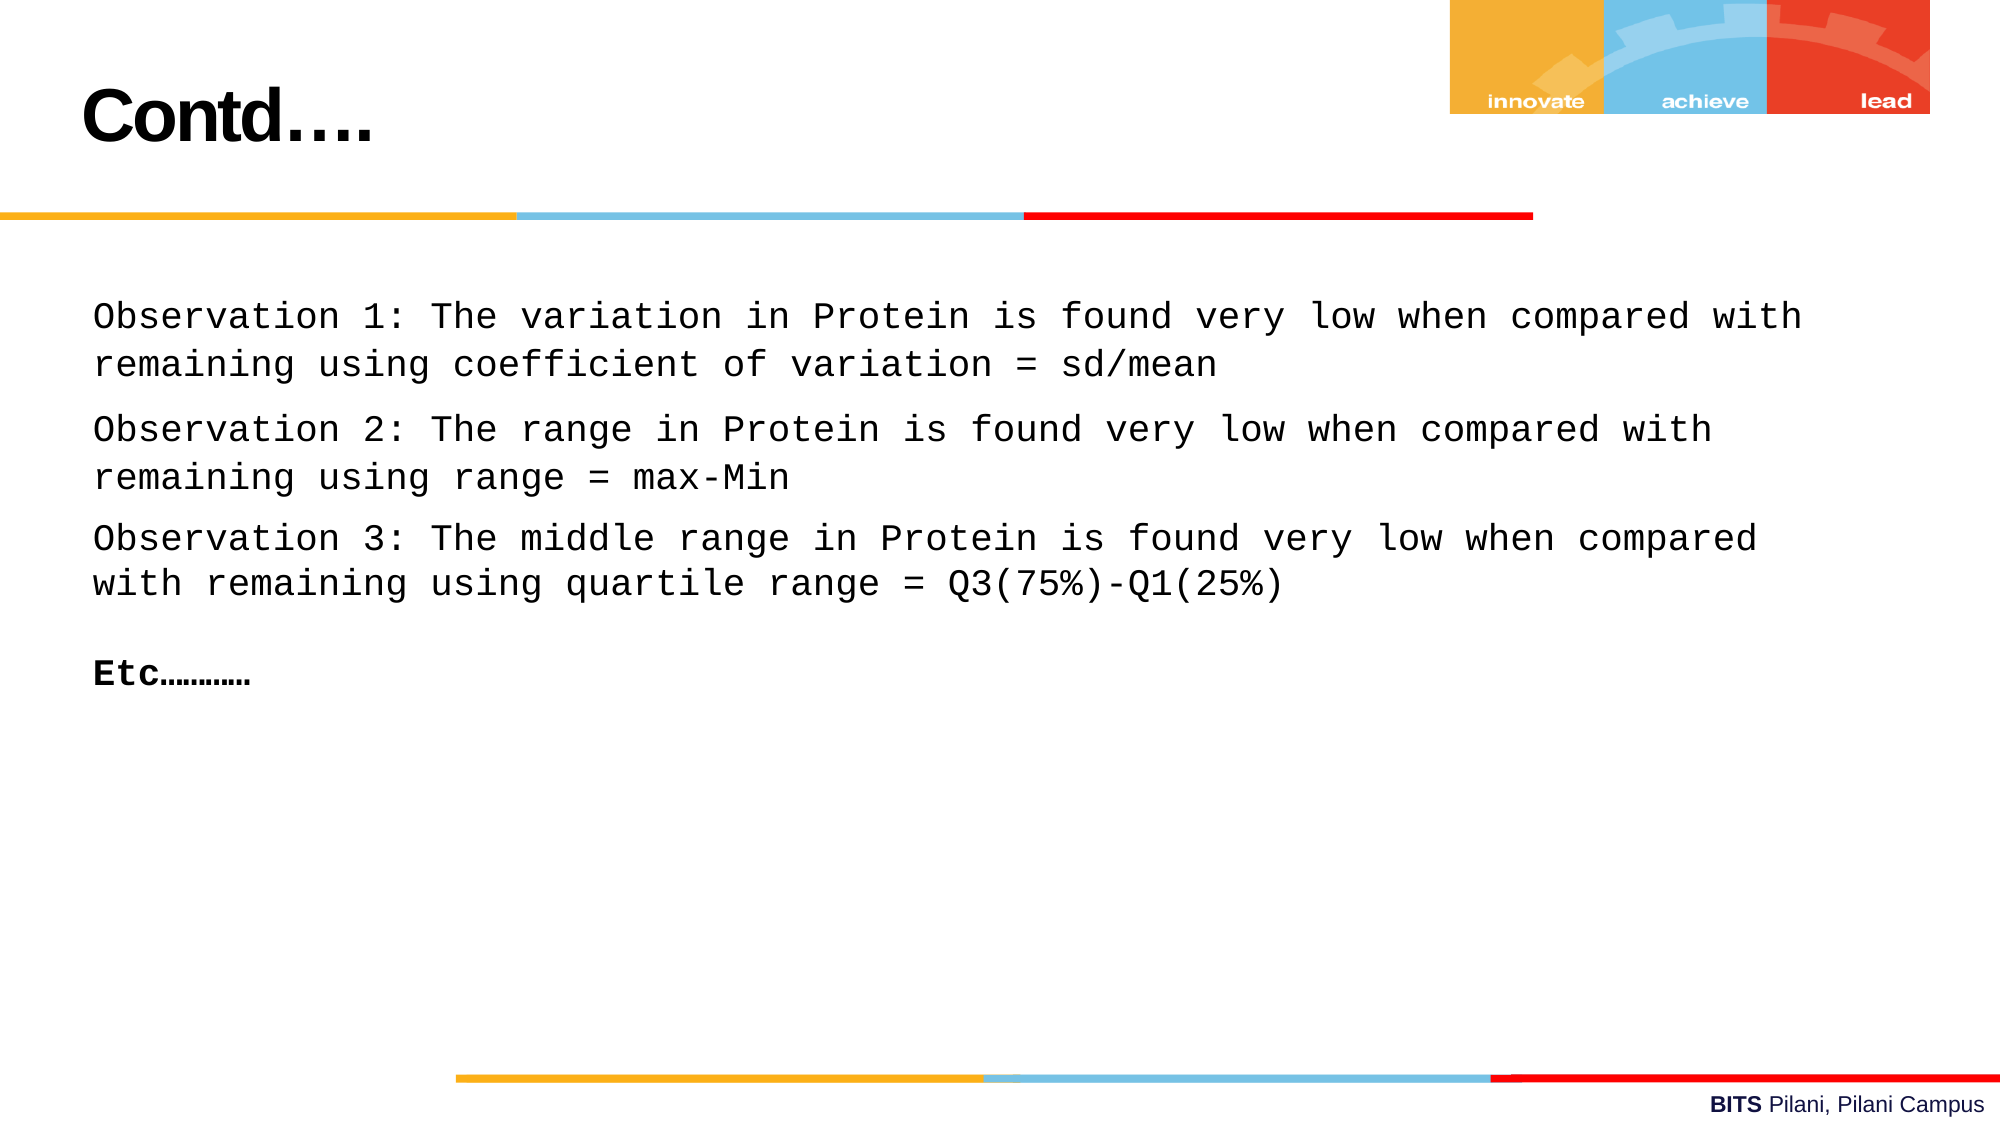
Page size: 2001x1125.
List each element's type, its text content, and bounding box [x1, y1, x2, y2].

text_box Observation 1: The variation in Protein is found very low when compared with remaining using coefficient of variation = sd/mean Observation 2: The range in Protein is found very low when compared with remaining using range = max-Min Observation 3: The middle range in Protein is found very low when compared with remaining using quartile range = Q3(75%)-Q1(25%) Etc………… [78, 280, 1883, 701]
picture [1449, 0, 1930, 114]
list Contd…. [66, 24, 1450, 213]
